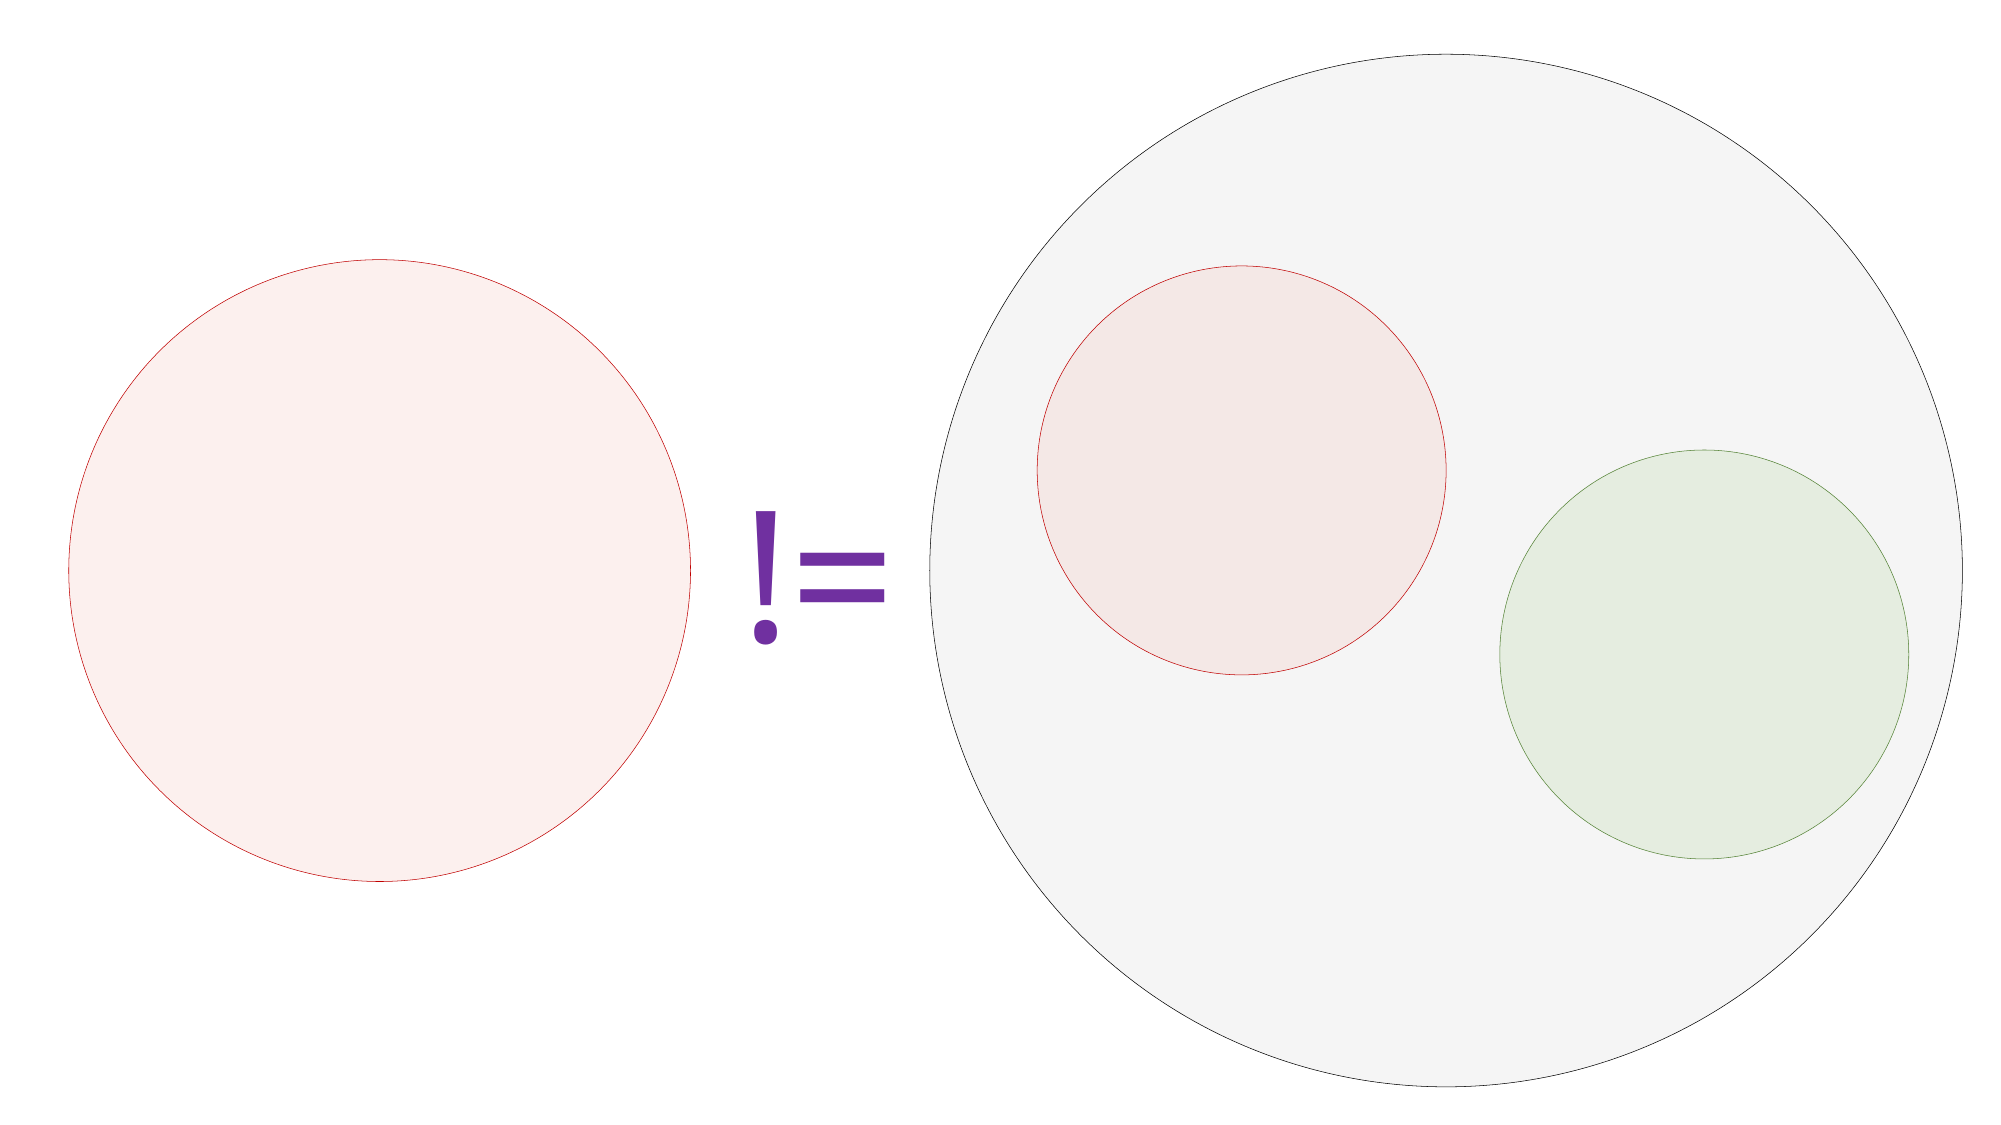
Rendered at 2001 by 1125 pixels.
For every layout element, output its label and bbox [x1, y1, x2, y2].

text_box [68, 54, 1963, 1087]
